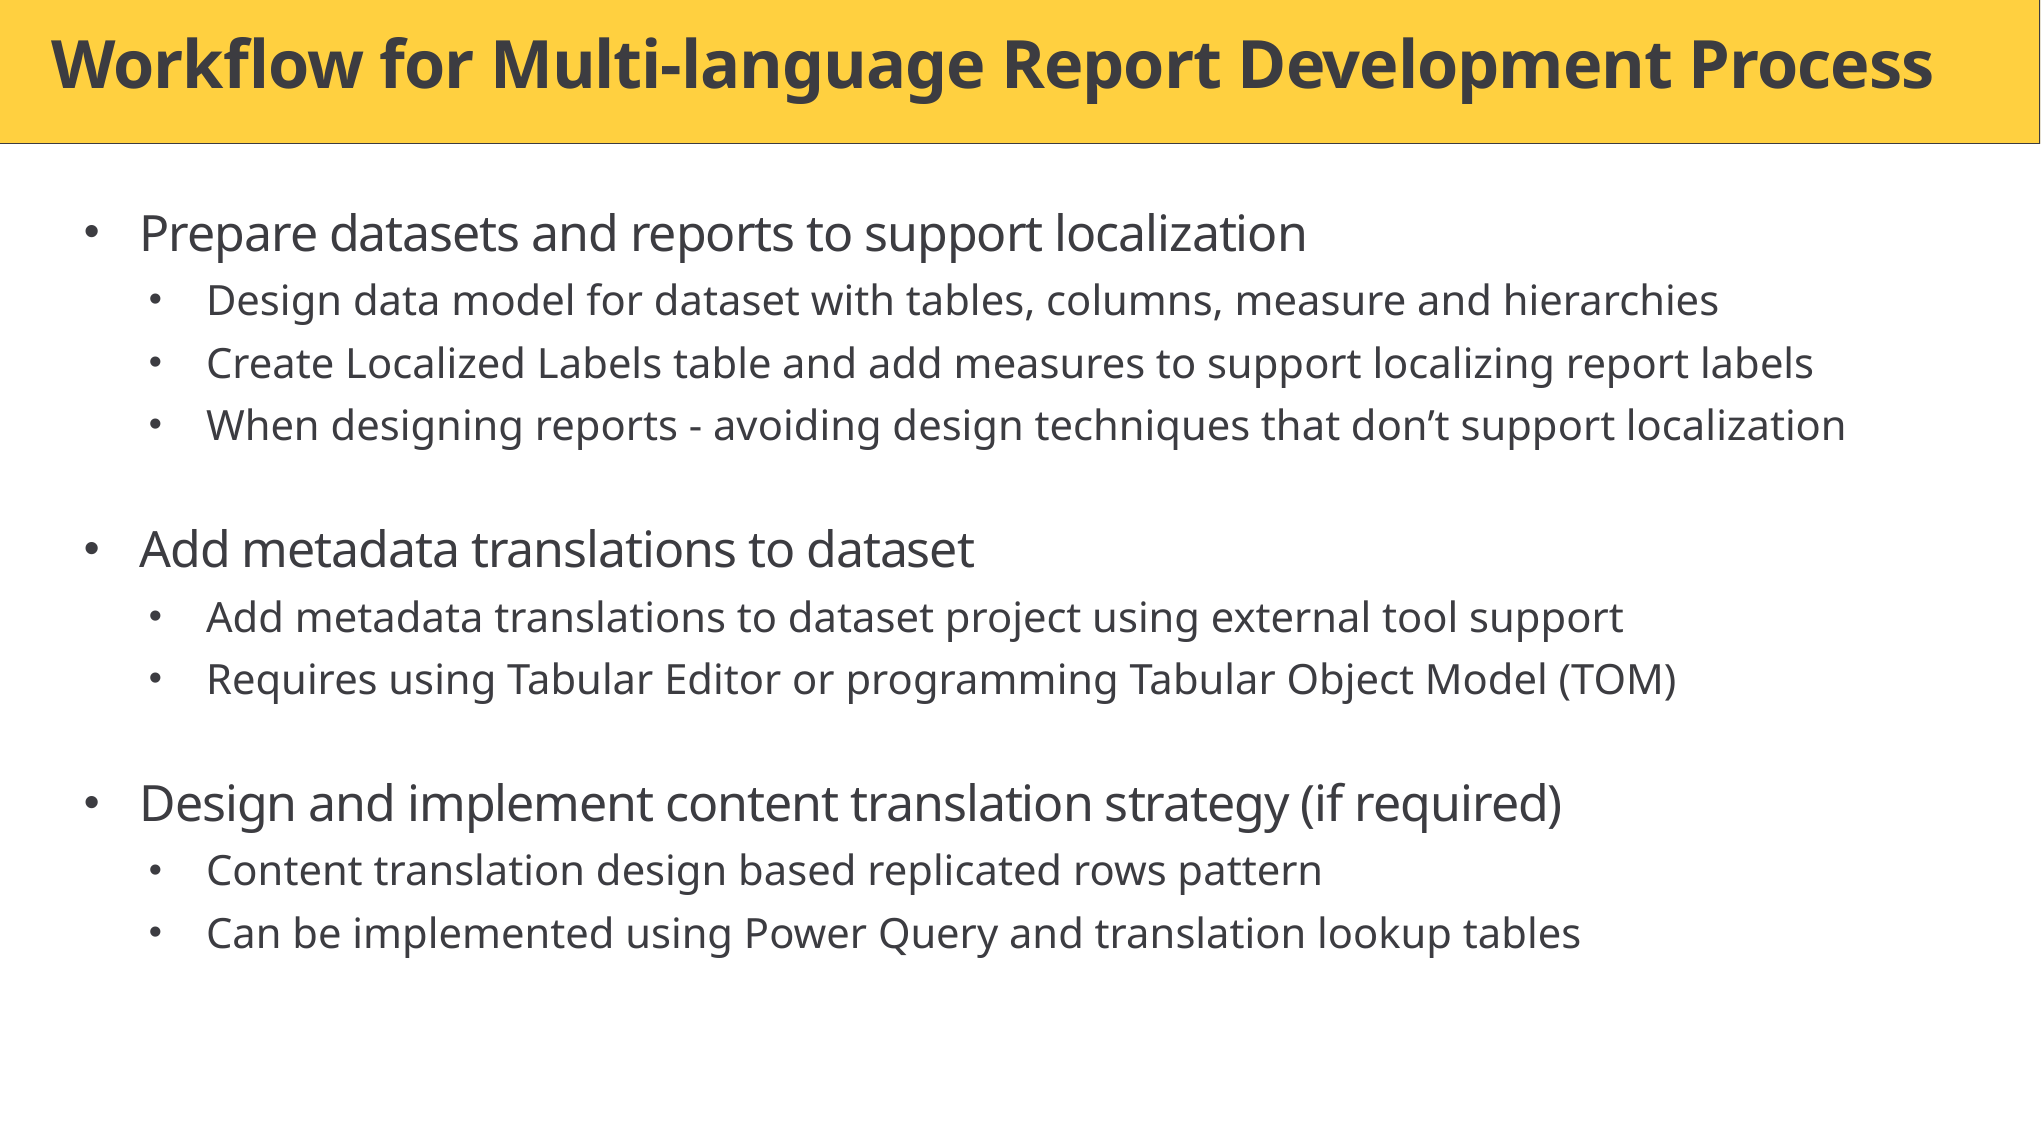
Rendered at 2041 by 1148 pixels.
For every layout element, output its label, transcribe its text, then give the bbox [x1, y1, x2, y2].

list Prepare datasets and reports to support localization Design data model for dataset with tables, columns, measure and hierarchies Create Localized Labels table and add measures to support localizing report labels When designing reports - avoiding design techniques that don’t support localization Add metadata translations to dataset Add metadata translations to dataset project using external tool support Requires using Tabular Editor or programming Tabular Object Model (TOM) Design and implement content translation strategy (if required) Content translation design based replicated rows pattern Can be implemented using Power Query and translation lookup tables [83, 201, 1988, 469]
title Workflow for Multi-language Report Development Process [51, 31, 1988, 104]
